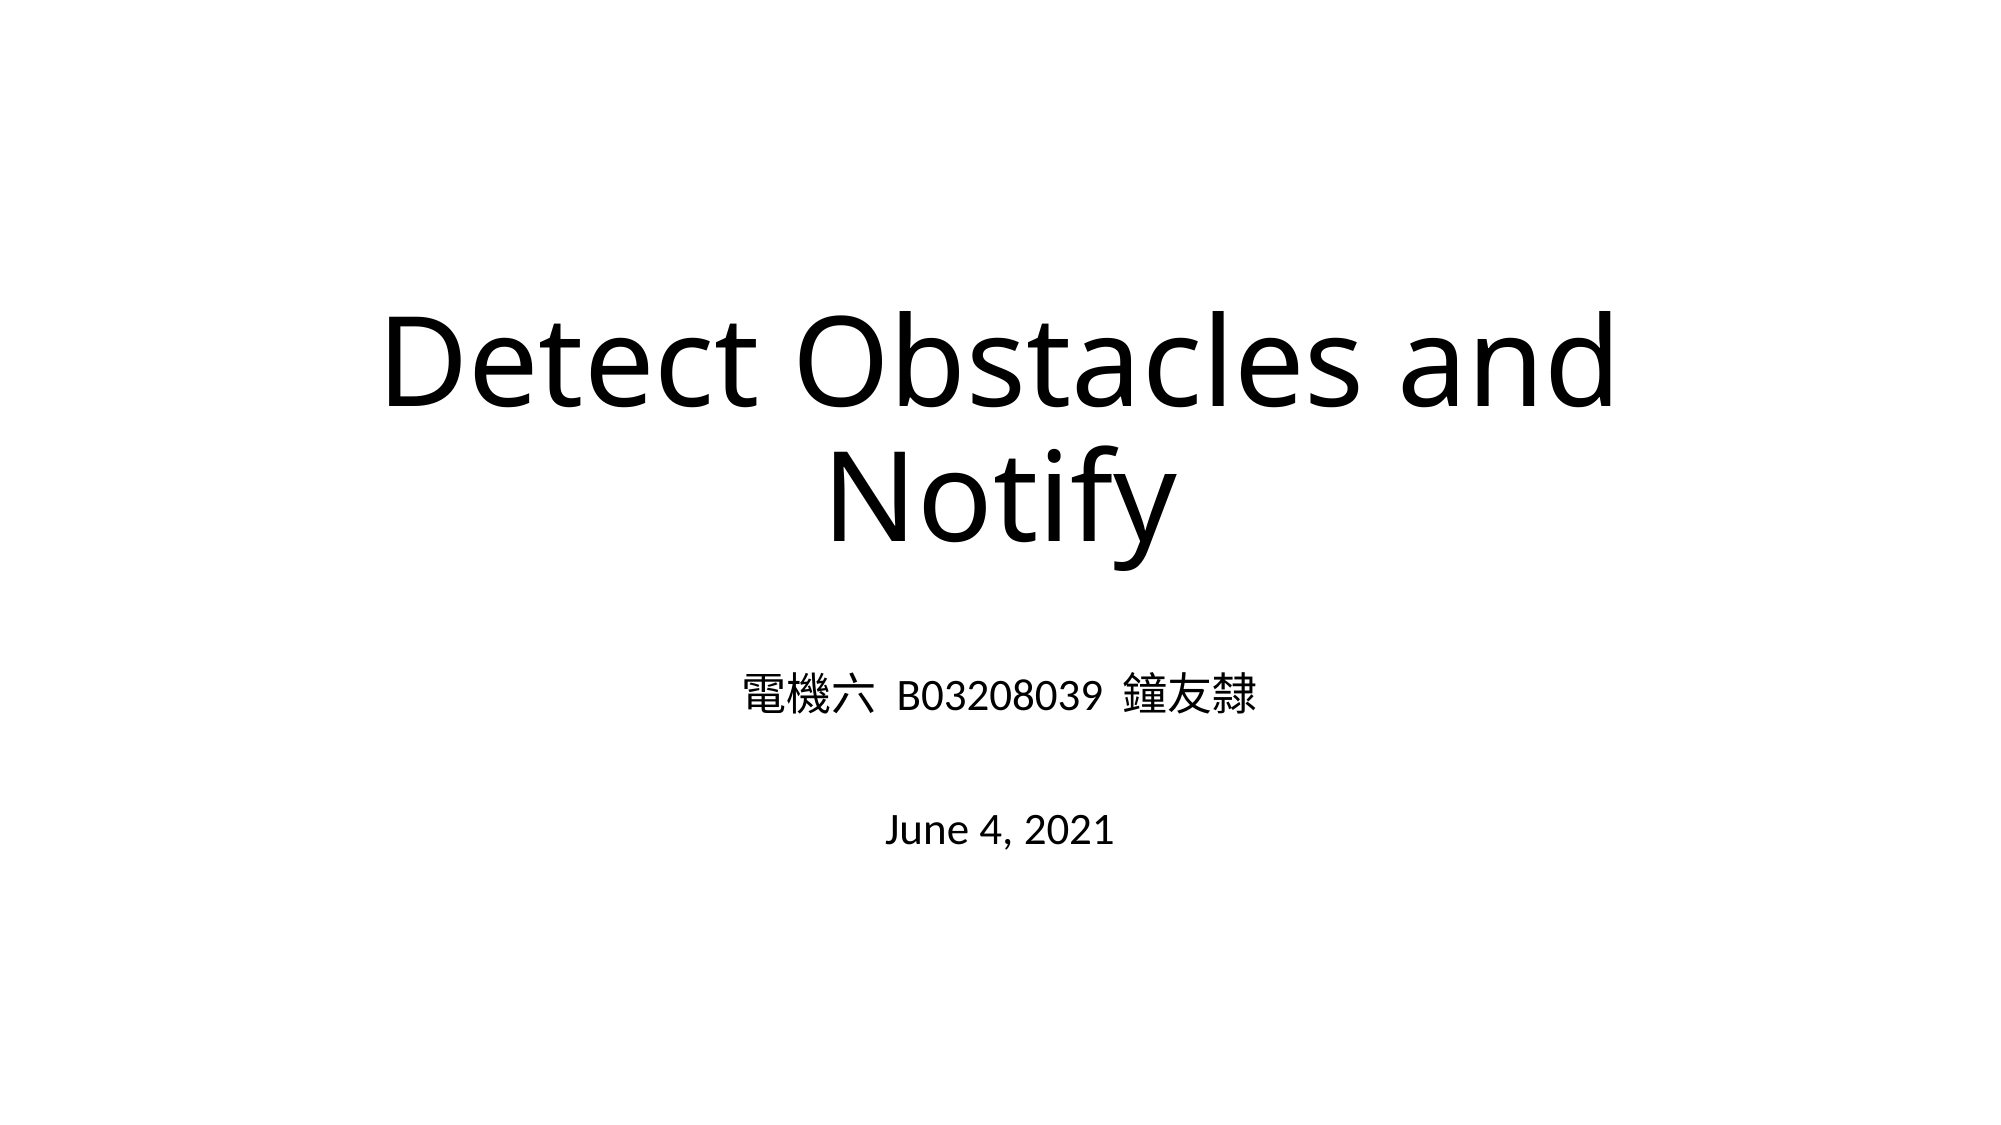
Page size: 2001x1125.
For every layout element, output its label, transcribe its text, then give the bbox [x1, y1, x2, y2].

subtitle 電機六 B03208039 鐘友隸 June 4, 2021 [249, 590, 1750, 863]
title Detect Obstacles and Notify [249, 184, 1750, 576]
